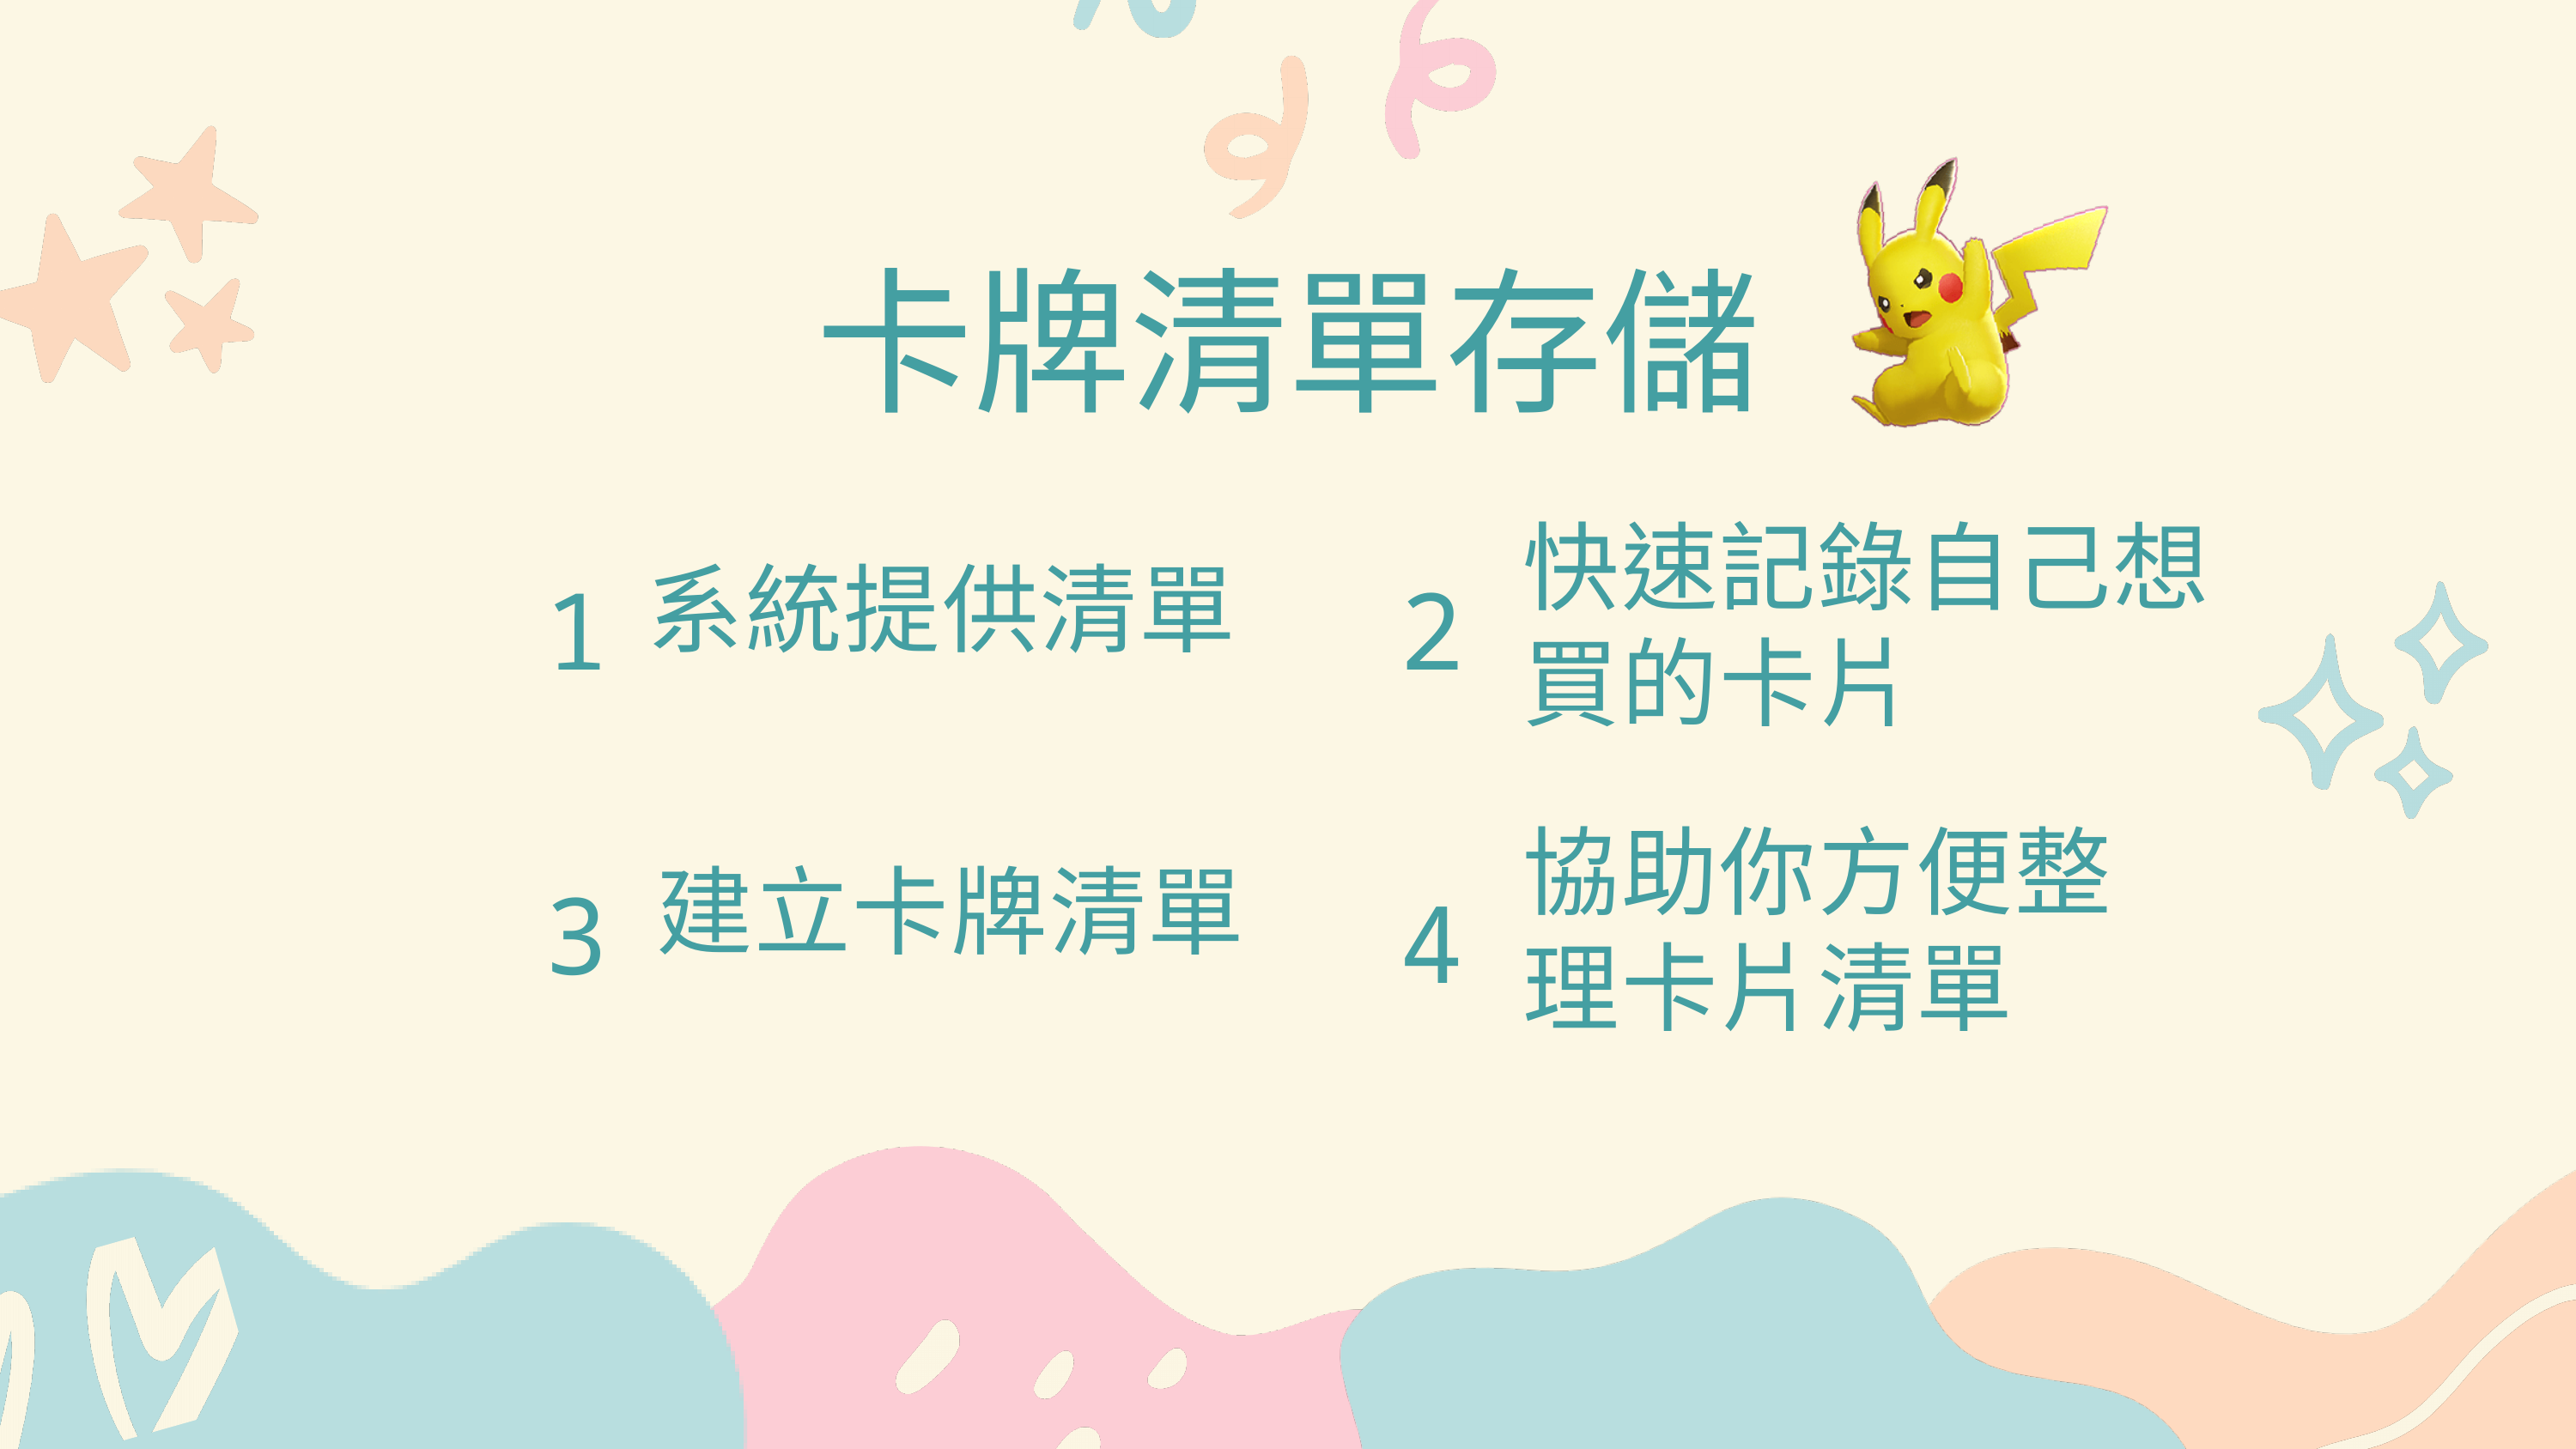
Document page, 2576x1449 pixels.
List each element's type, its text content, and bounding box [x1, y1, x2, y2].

text_box [1893, 1131, 2576, 1282]
text_box 4 [1400, 856, 1523, 1005]
text_box [2257, 581, 2488, 820]
text_box 2 [1400, 543, 1523, 692]
picture [1756, 96, 2161, 503]
text_box [0, 124, 258, 383]
text_box [0, 1216, 259, 1449]
text_box 3 [544, 847, 668, 997]
text_box [778, 1313, 1220, 1449]
text_box 系統提供清單 [668, 585, 1276, 664]
text_box [2257, 1282, 2576, 1449]
text_box [0, 1165, 748, 1449]
text_box 卡牌清單存儲 [603, 212, 1768, 433]
text_box 1 [544, 543, 668, 692]
text_box [494, 1131, 1479, 1449]
text_box [1072, 0, 1504, 212]
text_box 協助你方便整理卡片清單 [1522, 810, 2198, 1043]
text_box 快速記錄自己想買的卡片 [1522, 506, 2259, 739]
text_box 建立卡牌清單 [668, 887, 1316, 967]
text_box [1250, 1190, 2258, 1449]
